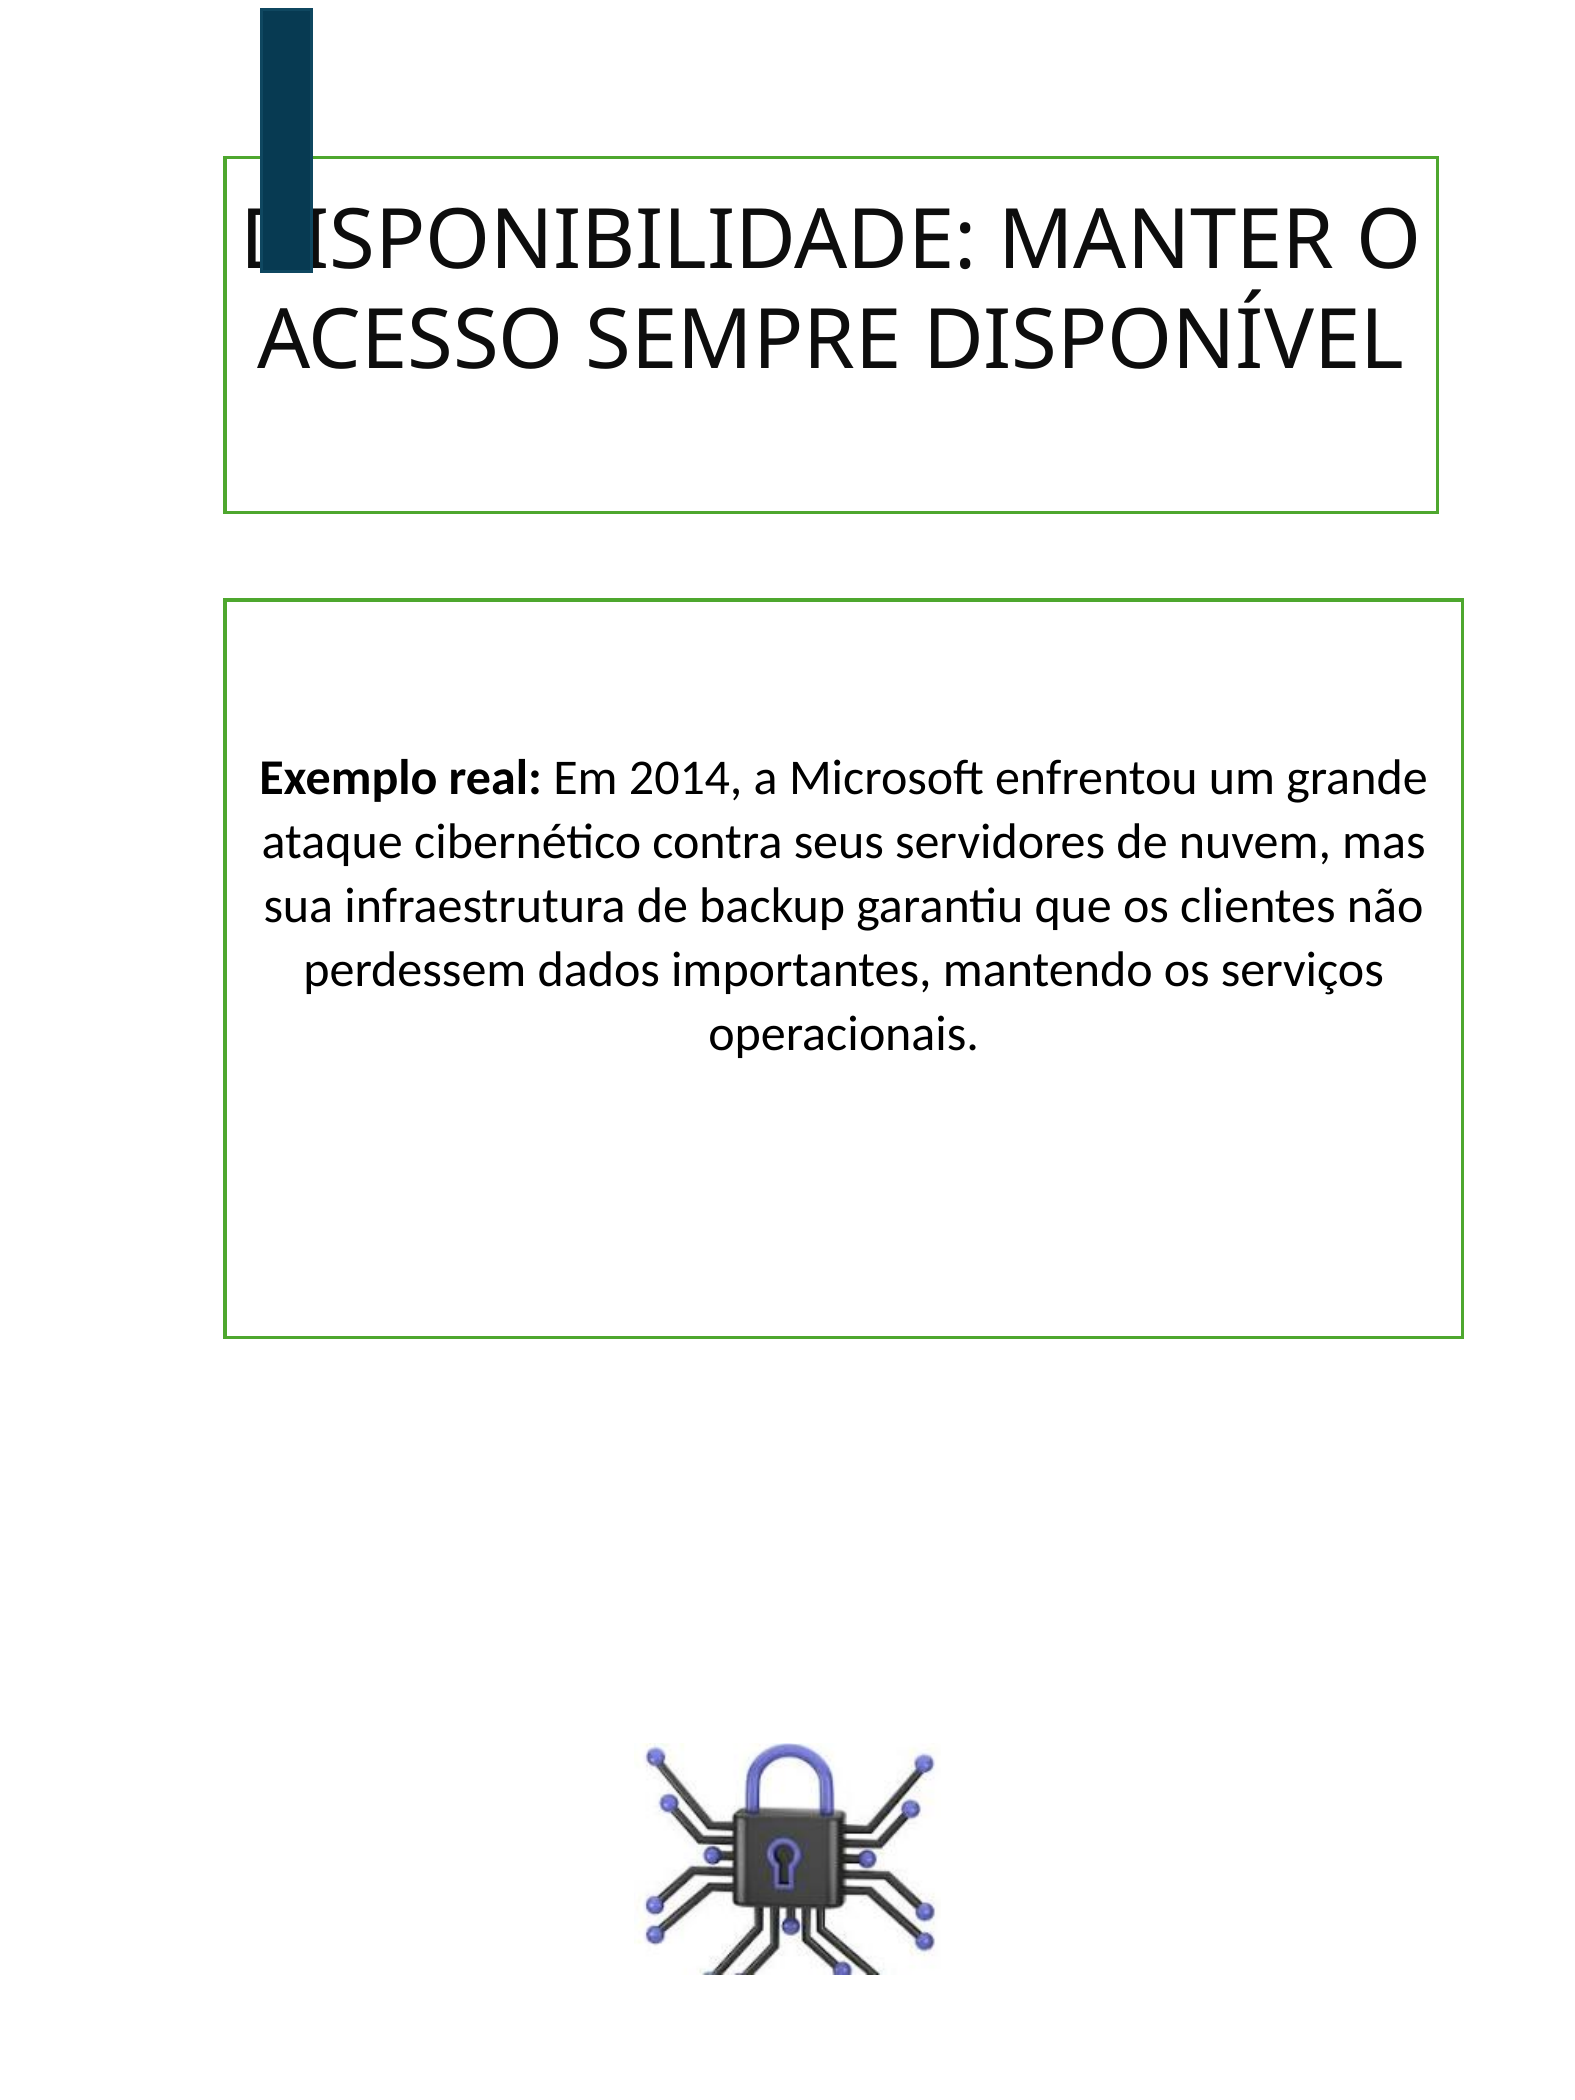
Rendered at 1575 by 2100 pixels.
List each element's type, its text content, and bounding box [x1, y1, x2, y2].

text_box DISPONIBILIDADE: MANTER O ACESSO SEMPRE DISPONÍVEL [223, 156, 1439, 514]
text_box [260, 8, 313, 273]
text_box Exemplo real: Em 2014, a Microsoft enfrentou um grande ataque cibernético contra seus servidores de nuvem, mas sua infraestrutura de backup garantiu que os clientes não perdessem dados importantes, mantendo os serviços operacionais. [223, 598, 1464, 1339]
picture [633, 1742, 942, 1975]
